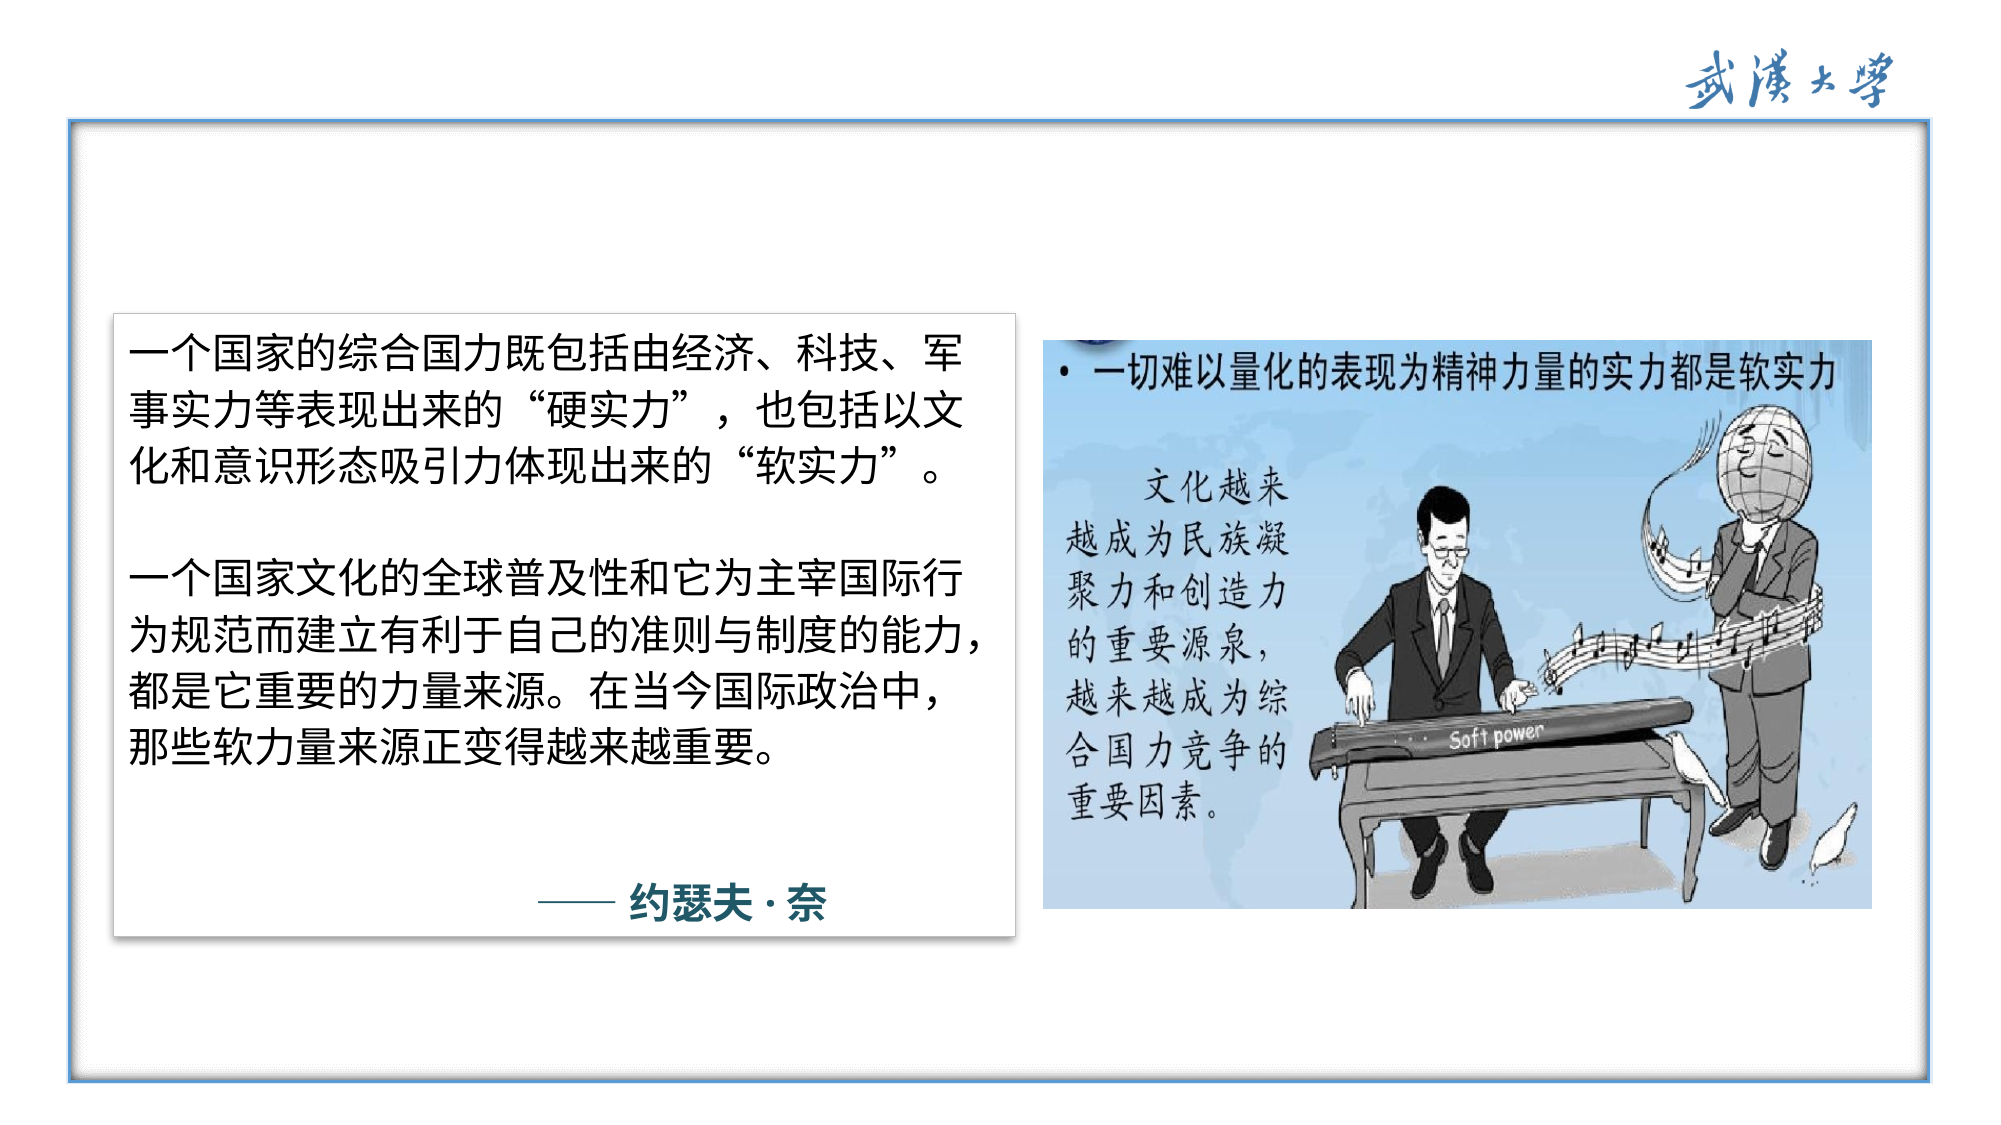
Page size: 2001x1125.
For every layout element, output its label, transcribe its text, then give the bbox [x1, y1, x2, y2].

text_box 一个国家的综合国力既包括由经济、科技、军事实力等表现出来的“硬实力”，也包括以文化和意识形态吸引力体现出来的“软实力”。 一个国家文化的全球普及性和它为主宰国际行为规范而建立有利于自己的准则与制度的能力，都是它重要的力量来源。在当今国际政治中，那些软力量来源正变得越来越重要。 ——约瑟夫·奈 [113, 313, 1016, 937]
picture [66, 117, 1933, 1084]
